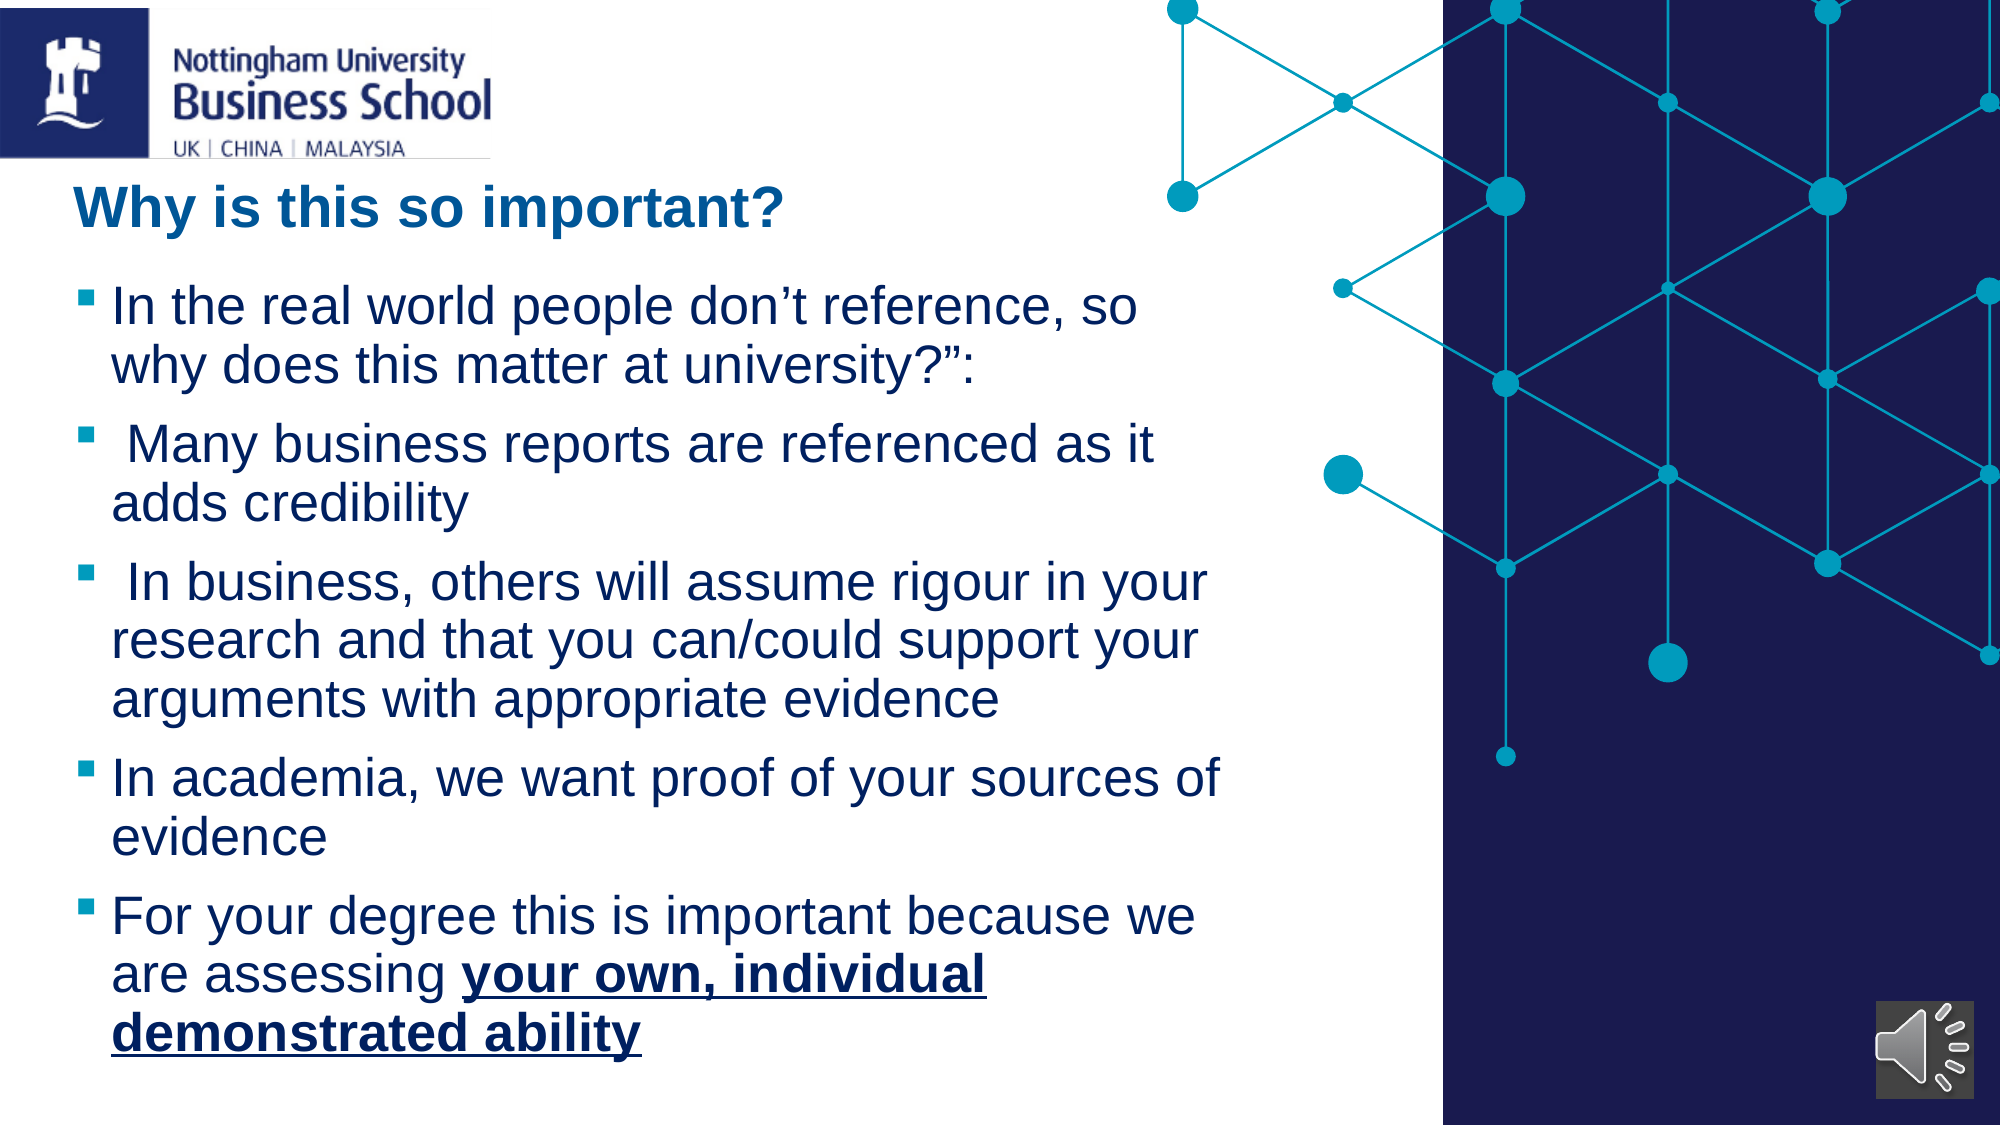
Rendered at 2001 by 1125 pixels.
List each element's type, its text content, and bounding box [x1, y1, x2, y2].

list Why is this so important? [59, 169, 1120, 270]
list In the real world people don’t reference, so why does this matter at university?”: Many business reports are referenced as it adds credibility In business, others will assume rigour in your research and that you can/could support your arguments with appropriate evidence In academia, we want proof of your sources of evidence For your degree this is important because we are assessing your own, individual demonstrated ability [59, 270, 1260, 886]
text_box [0, 0, 1443, 1125]
picture [1874, 999, 1975, 1100]
text_box [1167, 0, 2000, 767]
picture [0, 8, 514, 176]
